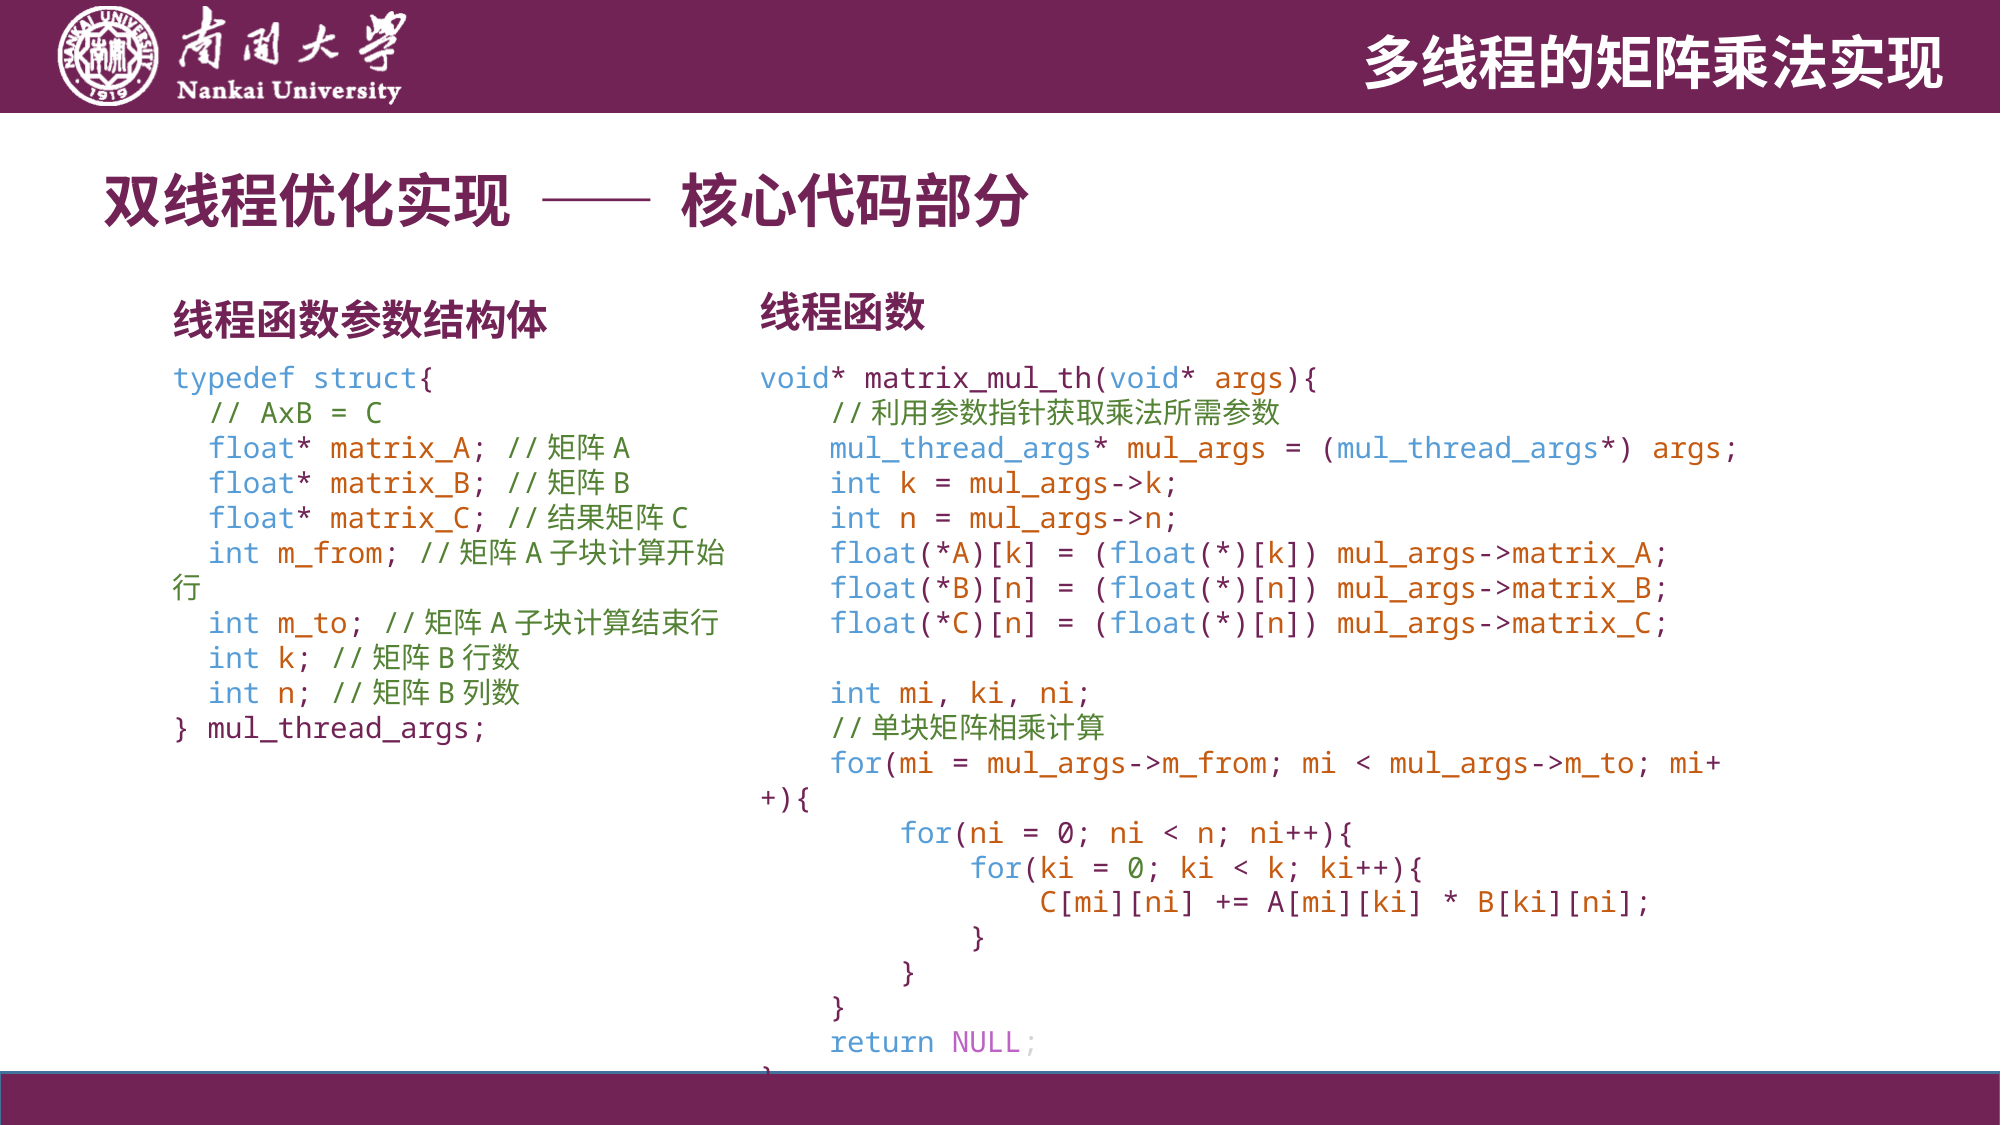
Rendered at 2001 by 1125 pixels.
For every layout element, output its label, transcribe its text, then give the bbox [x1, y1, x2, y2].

text_box 多线程的矩阵乘法实现 [838, 19, 1960, 105]
text_box typedef struct{ // AxB = C float* matrix_A; //矩阵A float* matrix_B; //矩阵B float* matrix_C; //结果矩阵C int m_from; //矩阵A子块计算开始行 int m_to; //矩阵A子块计算结束行 int k; //矩阵B行数 int n; //矩阵B列数 } mul_thread_args; [158, 352, 759, 787]
text_box 双线程优化实现 —— 核心代码部分 [89, 156, 1115, 242]
text_box [0, 0, 2000, 113]
picture [27, 6, 437, 107]
text_box 线程函数 [744, 277, 951, 343]
text_box [0, 1072, 2000, 1125]
text_box void* matrix_mul_th(void* args){ //利用参数指针获取乘法所需参数 mul_thread_args* mul_args = (mul_thread_args*) args; int k = mul_args->k; int n = mul_args->n; float(*A)[k] = (float(*)[k]) mul_args->matrix_A; float(*B)[n] = (float(*)[n]) mul_args->matrix_B; float(*C)[n] = (float(*)[n]) mul_args->matrix_C; int mi, ki, ni; //单块矩阵相乘计算 for(mi = mul_args->m_from; mi < mul_args->m_to; mi++){ for(ni = 0; ni < n; ni++){ for(ki = 0; ki < k; ki++){ C[mi][ni] += A[mi][ki] * B[ki][ni]; } } } return NULL; } [744, 352, 1758, 1101]
text_box 线程函数参数结构体 [158, 286, 606, 352]
